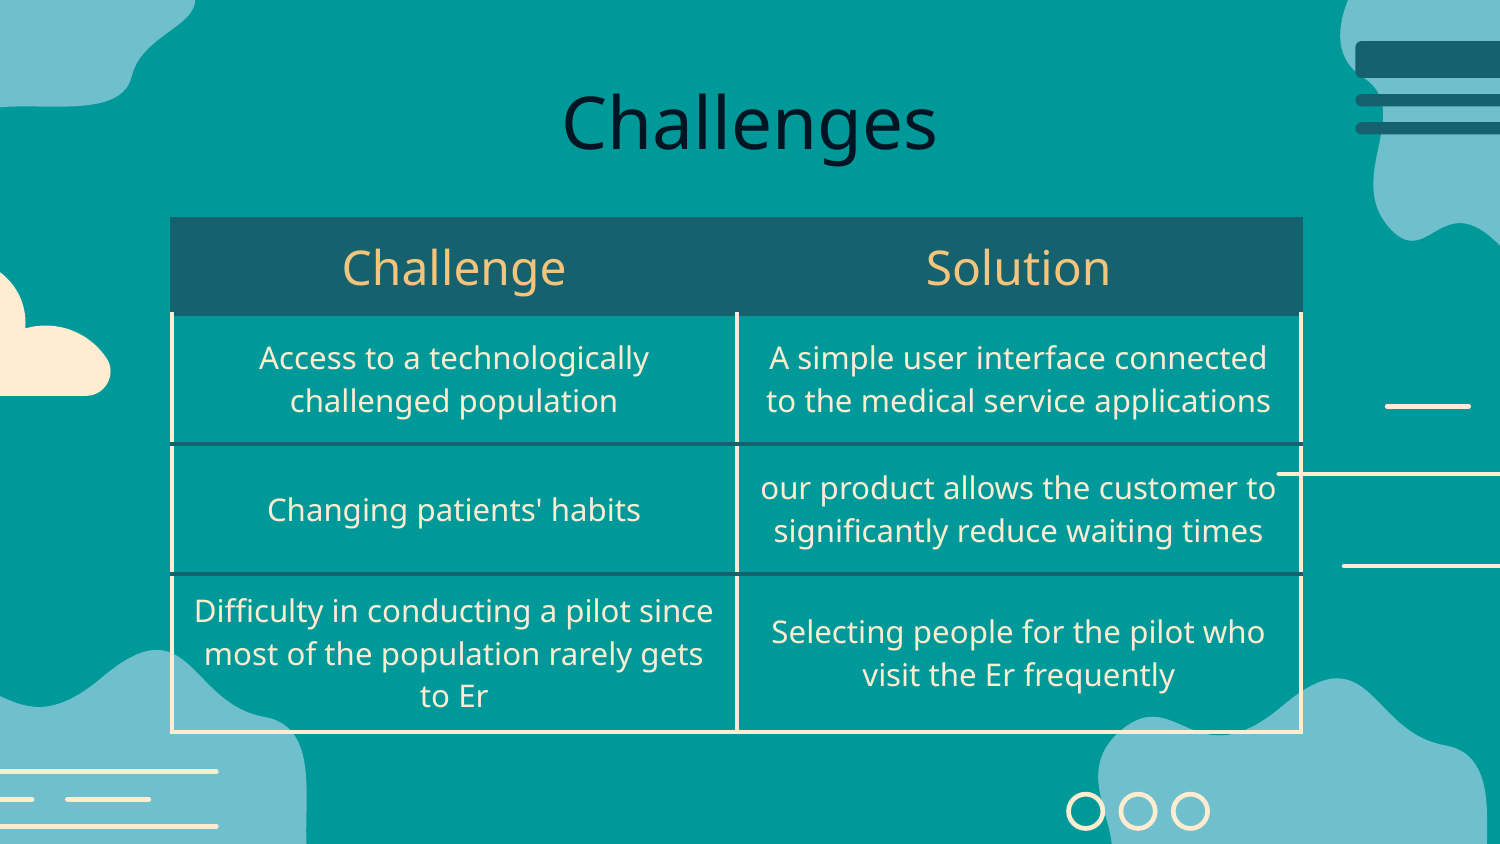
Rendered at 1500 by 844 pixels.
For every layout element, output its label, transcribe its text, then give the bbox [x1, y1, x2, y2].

table_header Challenge [174, 221, 735, 312]
table_cell Changing patients' habits [174, 446, 735, 572]
table_cell our product allows the customer to significantly reduce waiting times [739, 446, 1299, 572]
title Challenges [118, 72, 1382, 167]
table_cell Selecting people for the pilot who visit the Er frequently [739, 576, 1299, 730]
table_cell Access to a technologically challenged population [174, 316, 735, 442]
table_cell Difficulty in conducting a pilot since most of the population rarely gets to Er [174, 576, 735, 730]
table_cell A simple user interface connected to the medical service applications [739, 316, 1299, 442]
table_header Solution [739, 221, 1299, 312]
